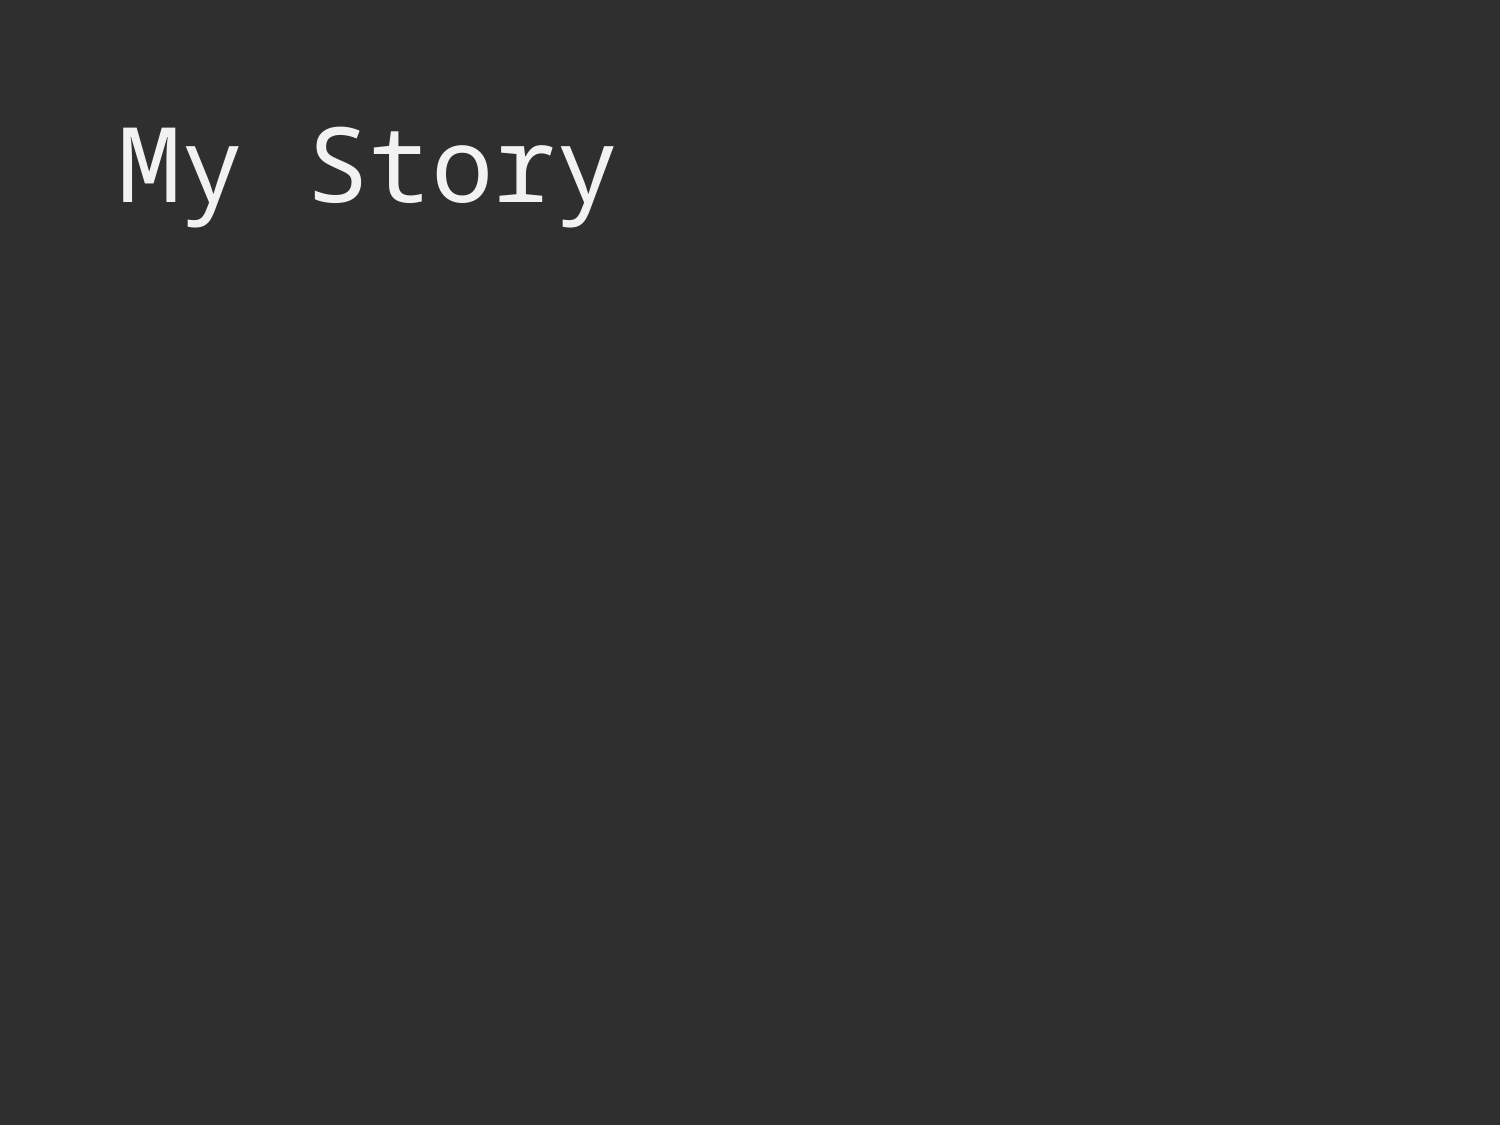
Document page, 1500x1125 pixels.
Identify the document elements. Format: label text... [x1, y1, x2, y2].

title My Story [103, 60, 1398, 278]
